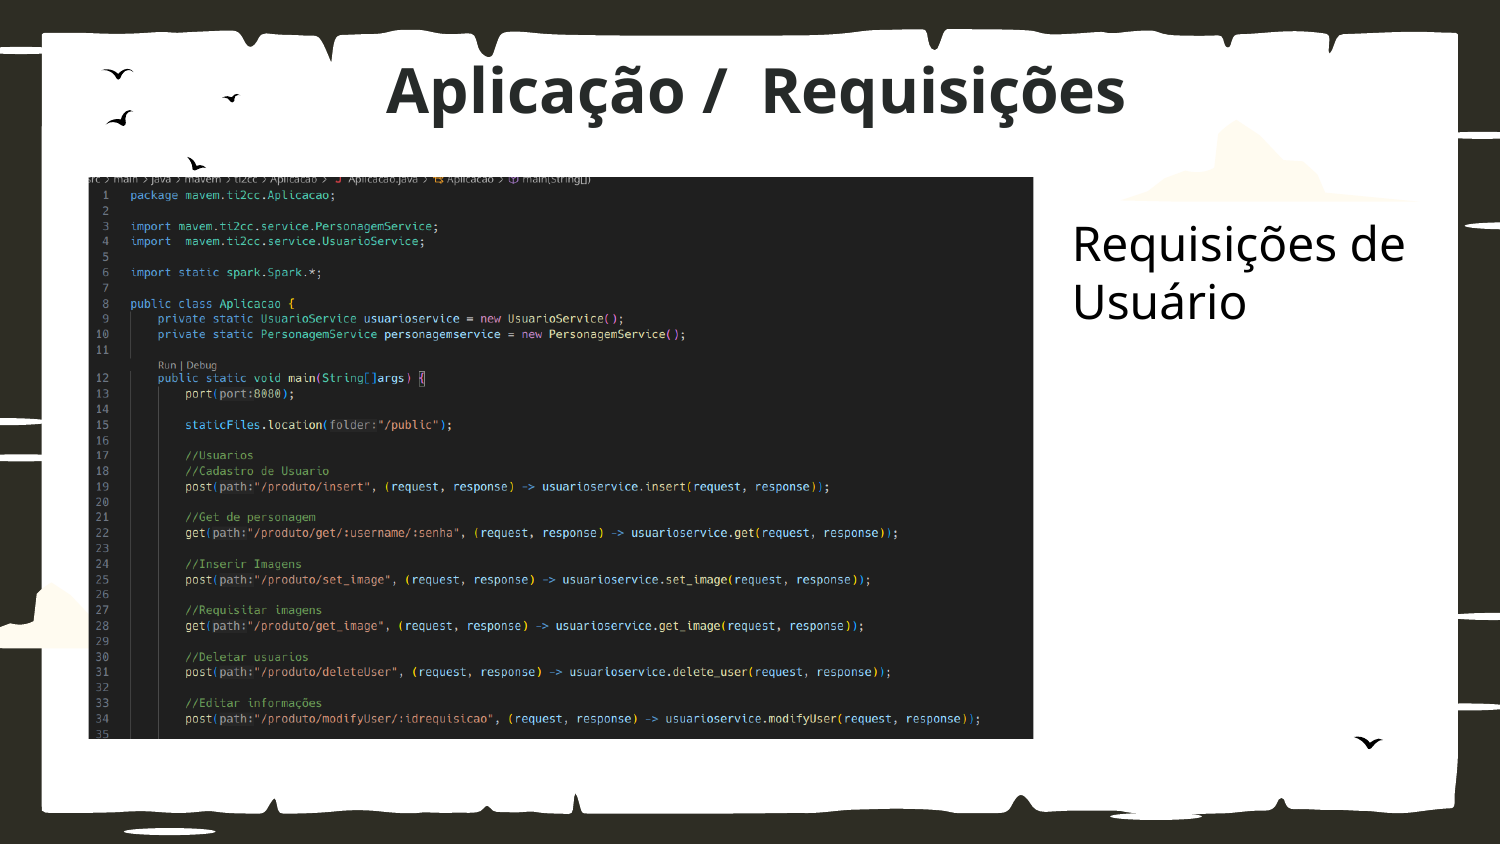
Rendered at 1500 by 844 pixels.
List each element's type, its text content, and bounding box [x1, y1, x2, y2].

picture [88, 176, 1034, 739]
title Aplicação / Requisições [125, 35, 1389, 130]
text_box Requisições de Usuário [1057, 206, 1500, 353]
